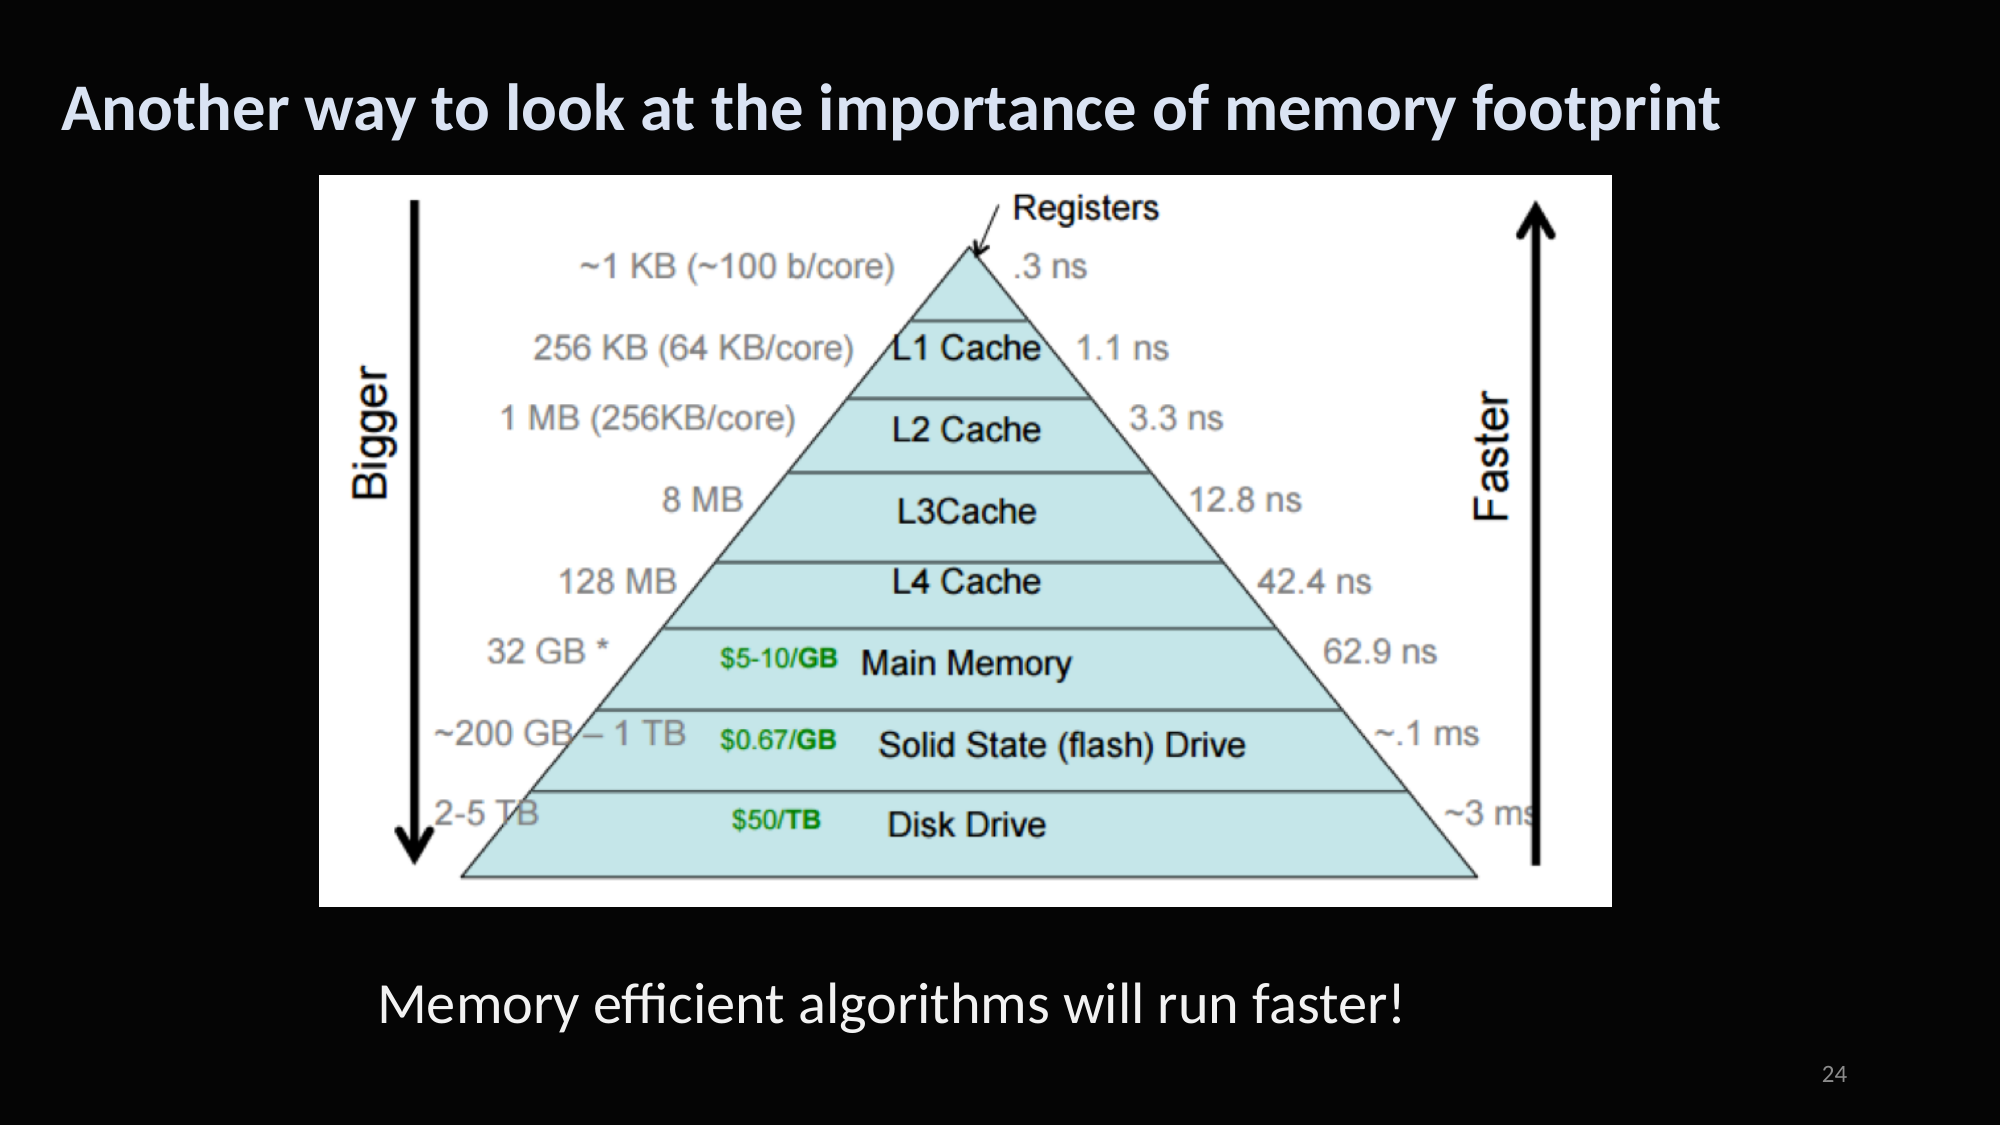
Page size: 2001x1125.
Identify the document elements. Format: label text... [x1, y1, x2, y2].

slide_number 24 [1412, 1042, 1863, 1103]
picture [319, 175, 1612, 907]
list Memory efficient algorithms will run faster! [362, 966, 1829, 1073]
title Another way to look at the importance of memory footprint [46, 0, 1772, 218]
